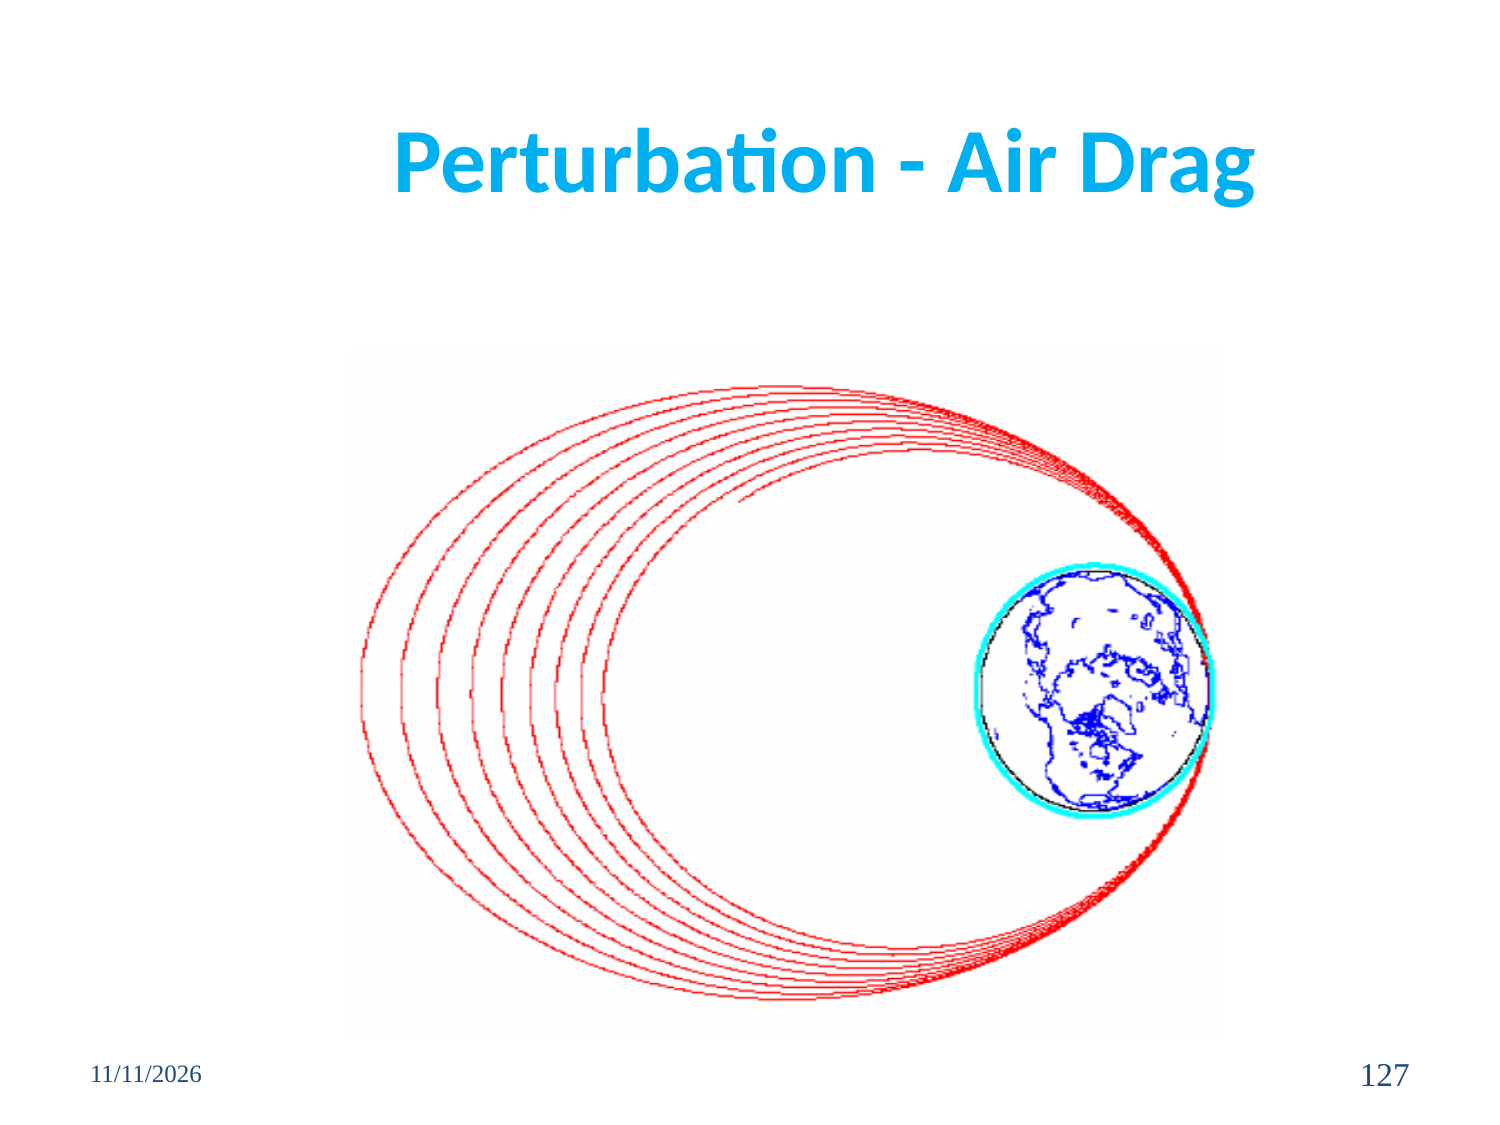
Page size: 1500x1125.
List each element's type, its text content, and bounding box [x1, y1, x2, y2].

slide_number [75, 1042, 425, 1103]
title Perturbation - Air Drag [187, 62, 1463, 250]
picture [349, 349, 1226, 1038]
slide_number 127 [1074, 1042, 1425, 1103]
